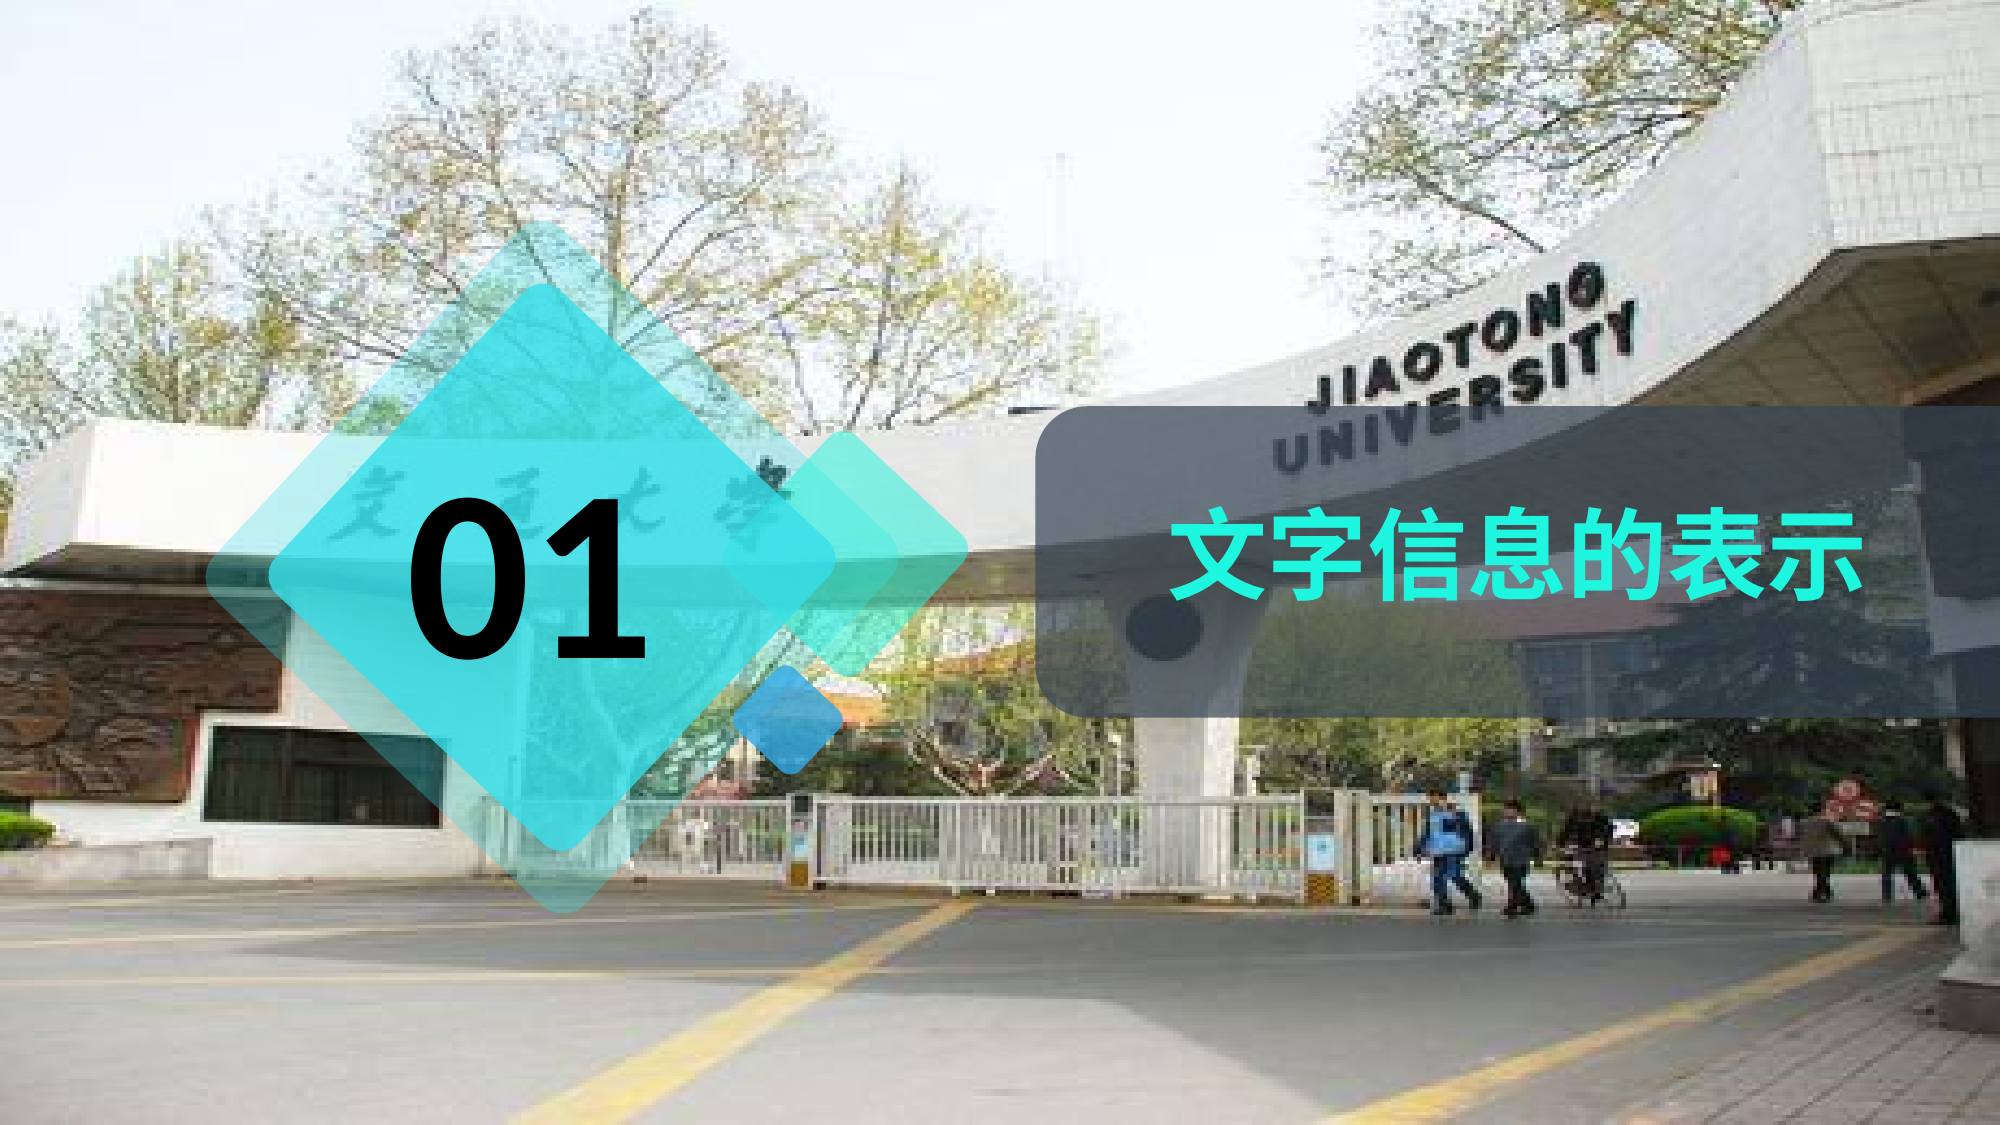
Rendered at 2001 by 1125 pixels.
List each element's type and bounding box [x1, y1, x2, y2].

picture [0, 0, 2000, 1125]
text_box [1035, 406, 2000, 718]
